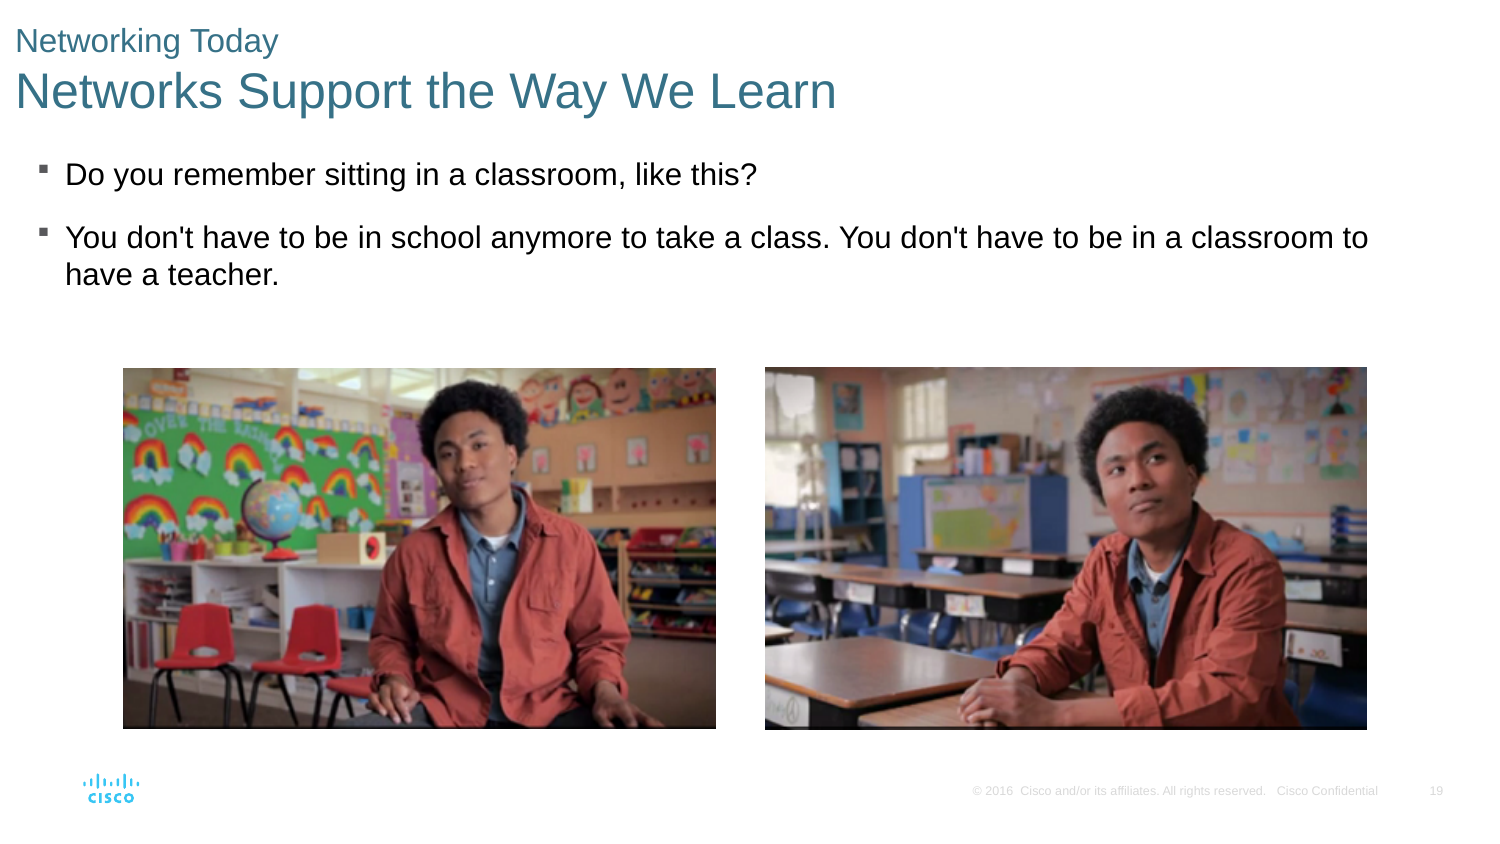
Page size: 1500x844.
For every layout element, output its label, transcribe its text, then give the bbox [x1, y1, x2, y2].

picture [764, 366, 1367, 730]
picture [123, 368, 717, 729]
list Do you remember sitting in a classroom, like this? You don't have to be in school anymore to take a class. You don't have to be in a classroom to have a teacher. [22, 147, 1475, 308]
title Networking Today Networks Support the Way We Learn [0, 6, 1500, 131]
